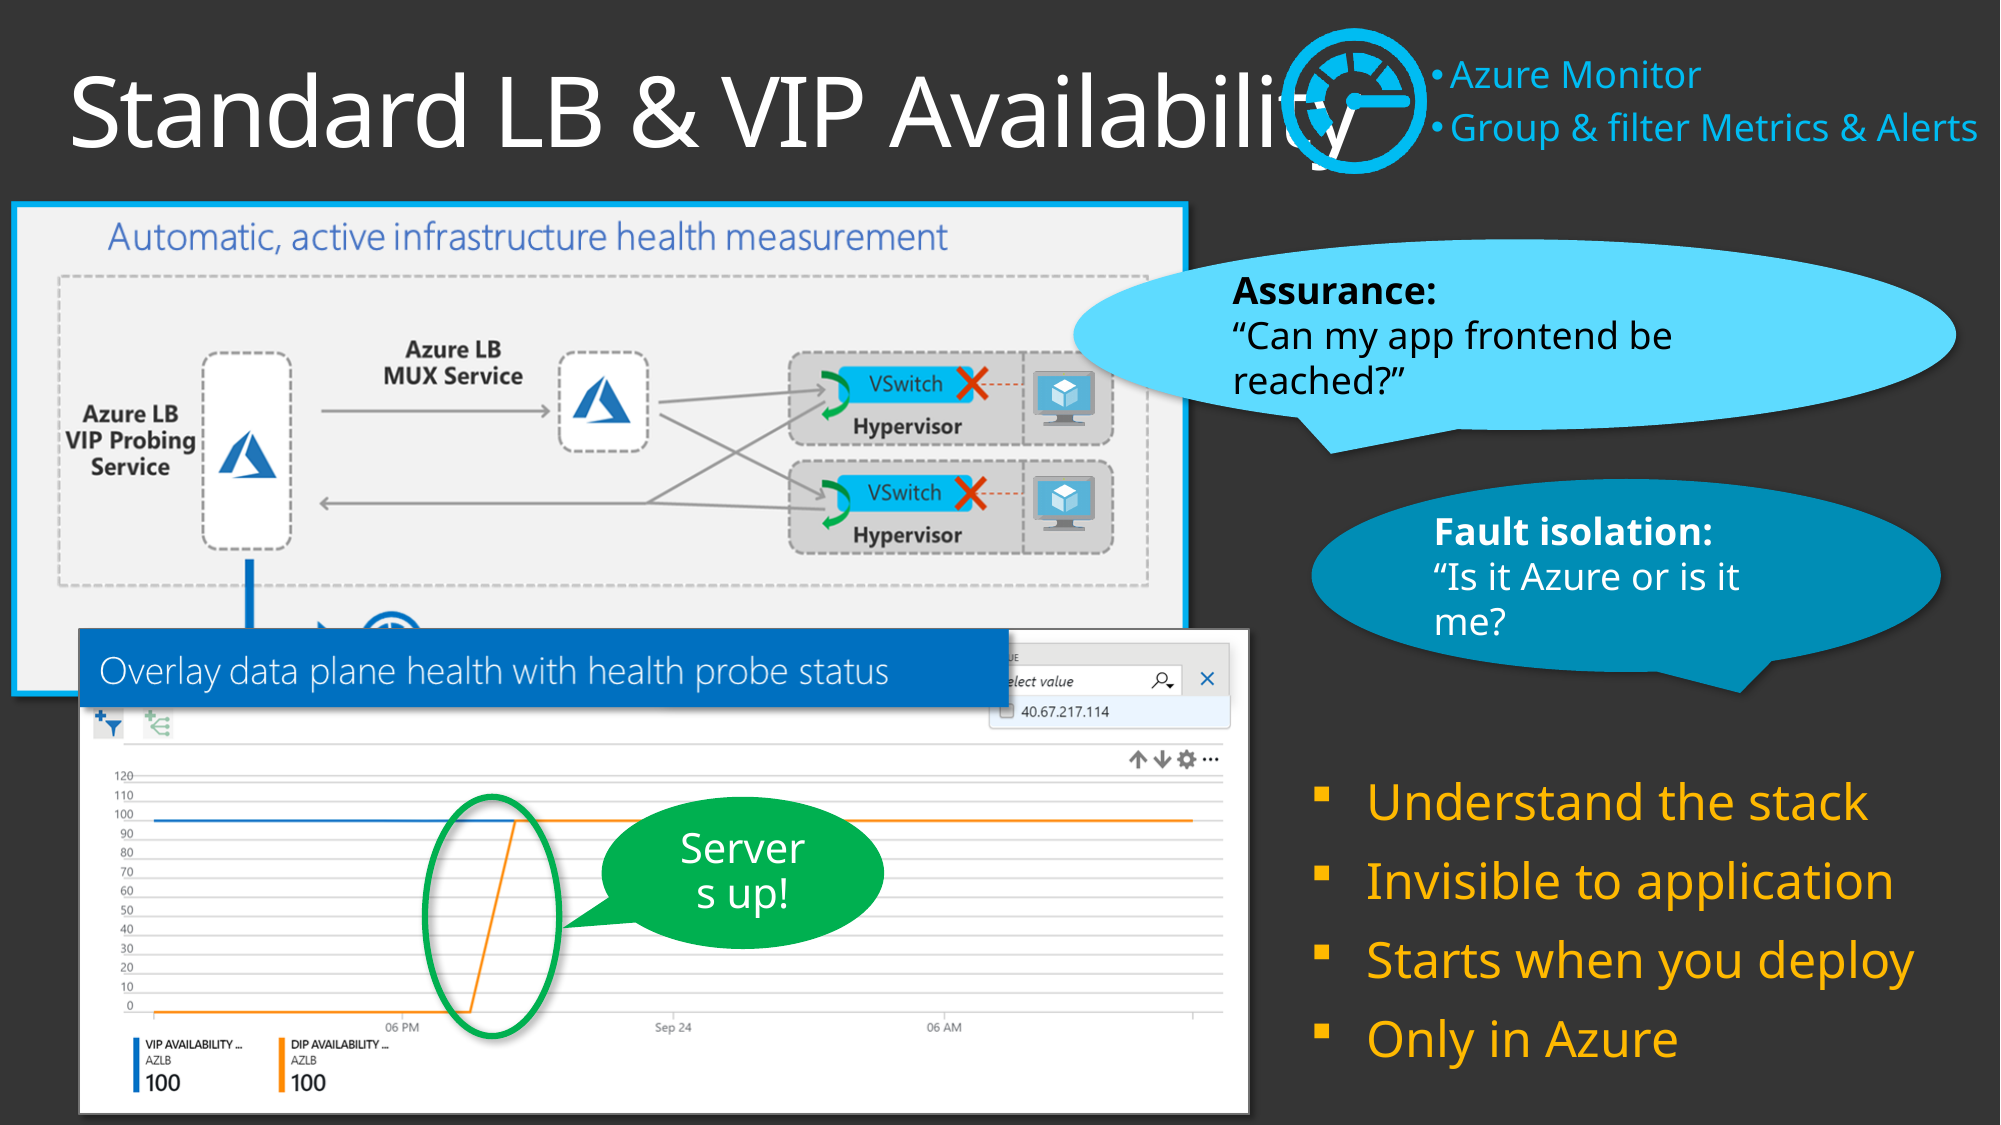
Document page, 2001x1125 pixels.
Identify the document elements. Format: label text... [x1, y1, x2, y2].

text_box Assurance: “Can my app frontend be reached?” [1202, 238, 1957, 455]
title Standard LB & VIP Availability [44, 47, 1957, 196]
text_box Fault isolation: “Is it Azure or is it me? [1310, 478, 1942, 694]
picture [1366, 28, 1428, 92]
picture [1363, 110, 1428, 175]
picture [7, 197, 1263, 1125]
picture [1281, 113, 1345, 175]
text_box Azure Monitor Group & filter Metrics & Alerts [1428, 48, 1995, 157]
picture [1295, 42, 1414, 161]
picture [1281, 28, 1342, 89]
text_box Understand the stack Invisible to application Starts when you deploy Only in Azure [1280, 753, 1946, 1092]
